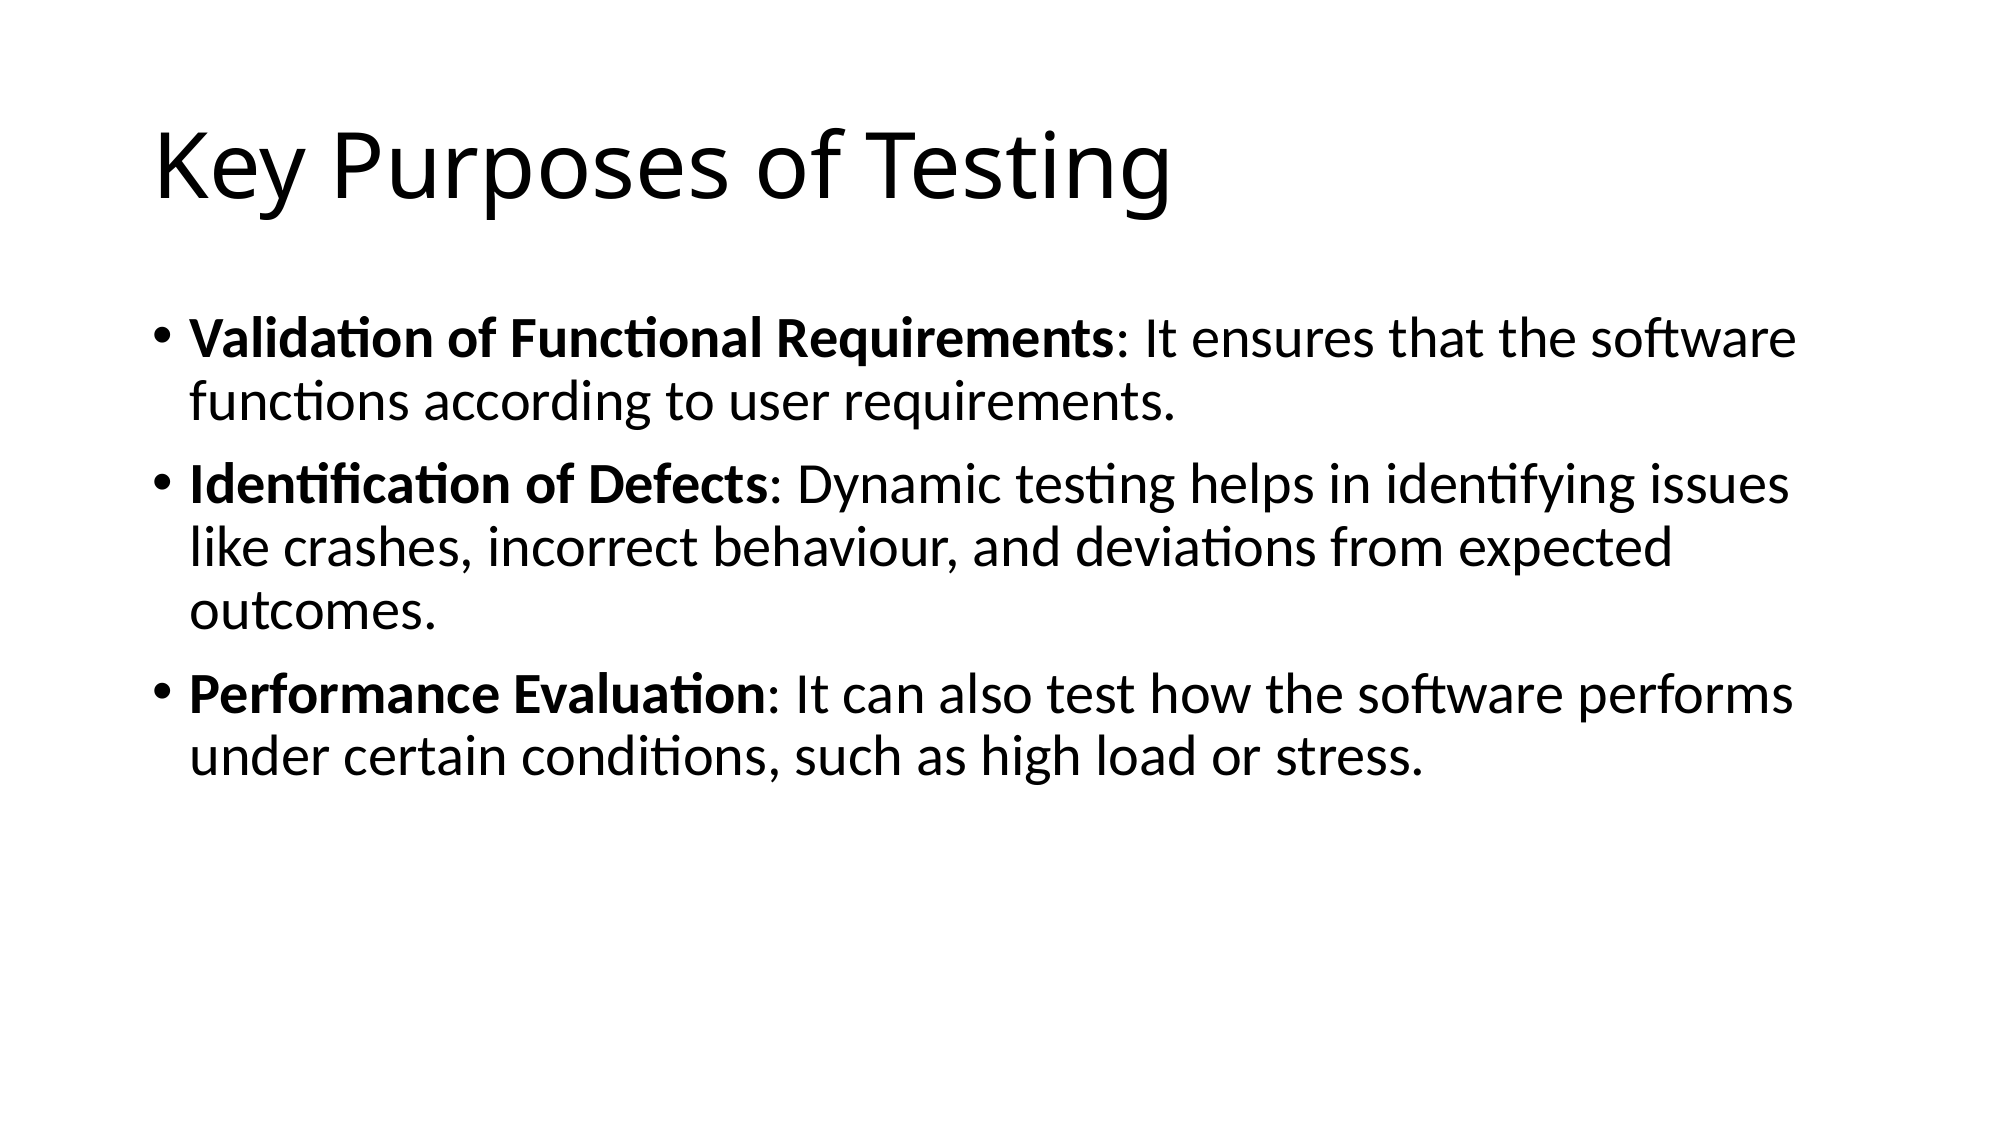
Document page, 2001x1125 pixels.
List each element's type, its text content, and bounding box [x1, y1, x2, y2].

title Key Purposes of Testing [137, 59, 1863, 278]
list Validation of Functional Requirements: It ensures that the software functions according to user requirements. Identification of Defects: Dynamic testing helps in identifying issues like crashes, incorrect behaviour, and deviations from expected outcomes. Performance Evaluation: It can also test how the software performs under certain conditions, such as high load or stress. [137, 299, 1863, 1014]
